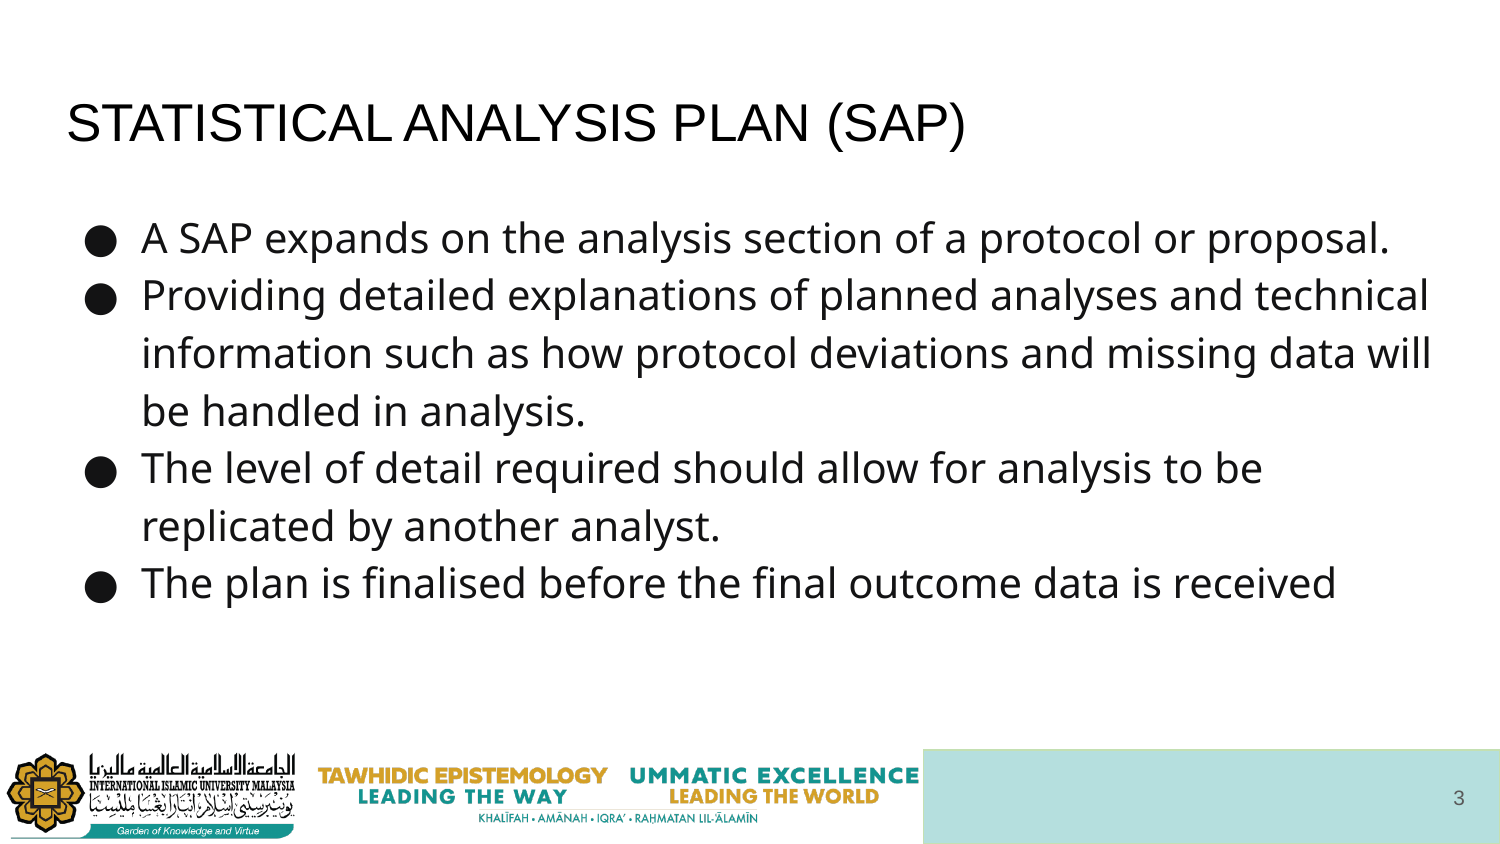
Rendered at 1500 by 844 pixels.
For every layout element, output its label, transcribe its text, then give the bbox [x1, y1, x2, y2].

list A SAP expands on the analysis section of a protocol or proposal. Providing detailed explanations of planned analyses and technical information such as how protocol deviations and missing data will be handled in analysis. The level of detail required should allow for analysis to be replicated by another analyst. The plan is finalised before the final outcome data is received [51, 189, 1449, 750]
picture [0, 734, 924, 844]
title STATISTICAL ANALYSIS PLAN (SAP) [51, 72, 1449, 167]
slide_number ‹#› [1389, 764, 1480, 830]
